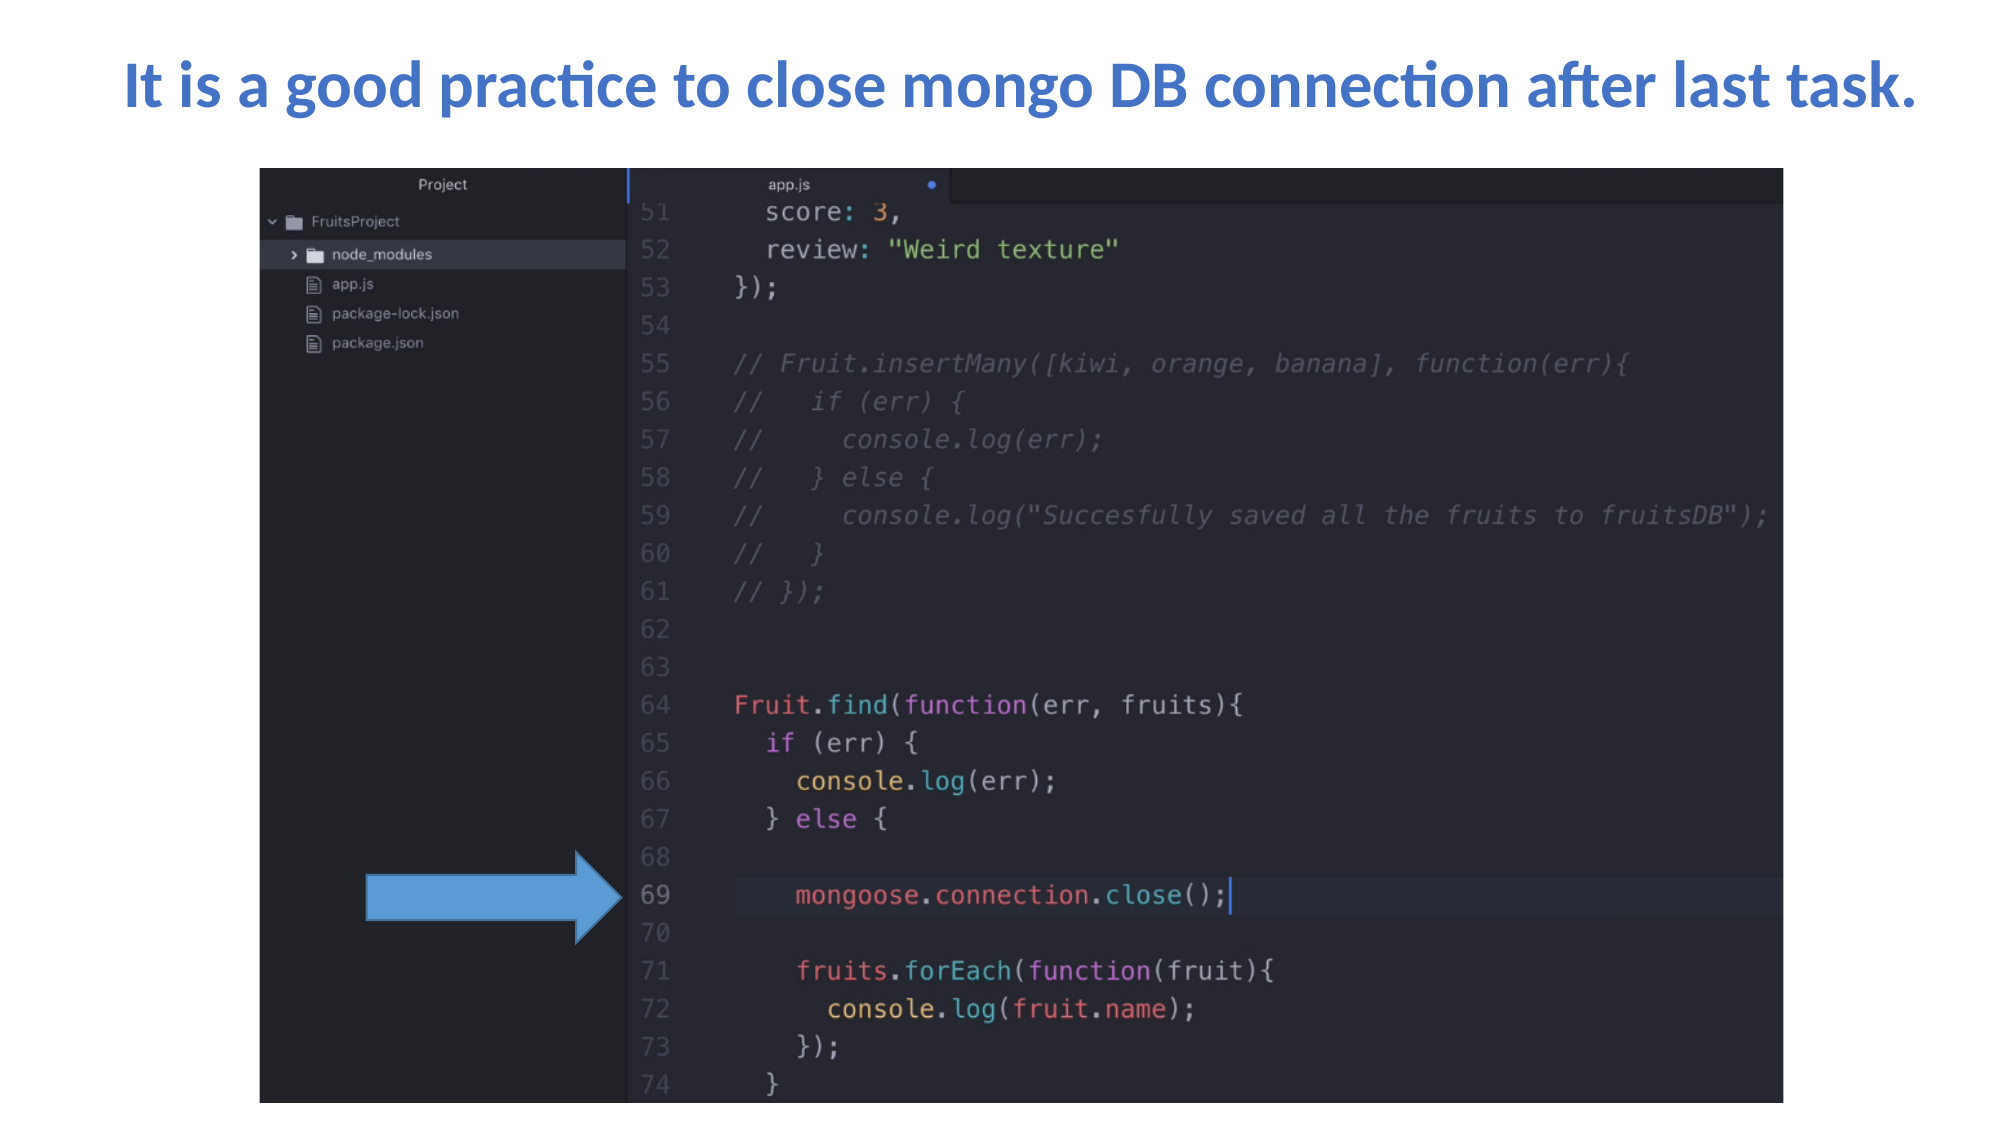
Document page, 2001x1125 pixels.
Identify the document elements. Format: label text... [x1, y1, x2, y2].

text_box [259, 168, 1784, 1103]
text_box It is a good practice to close mongo DB connection after last task. [108, 33, 1935, 129]
